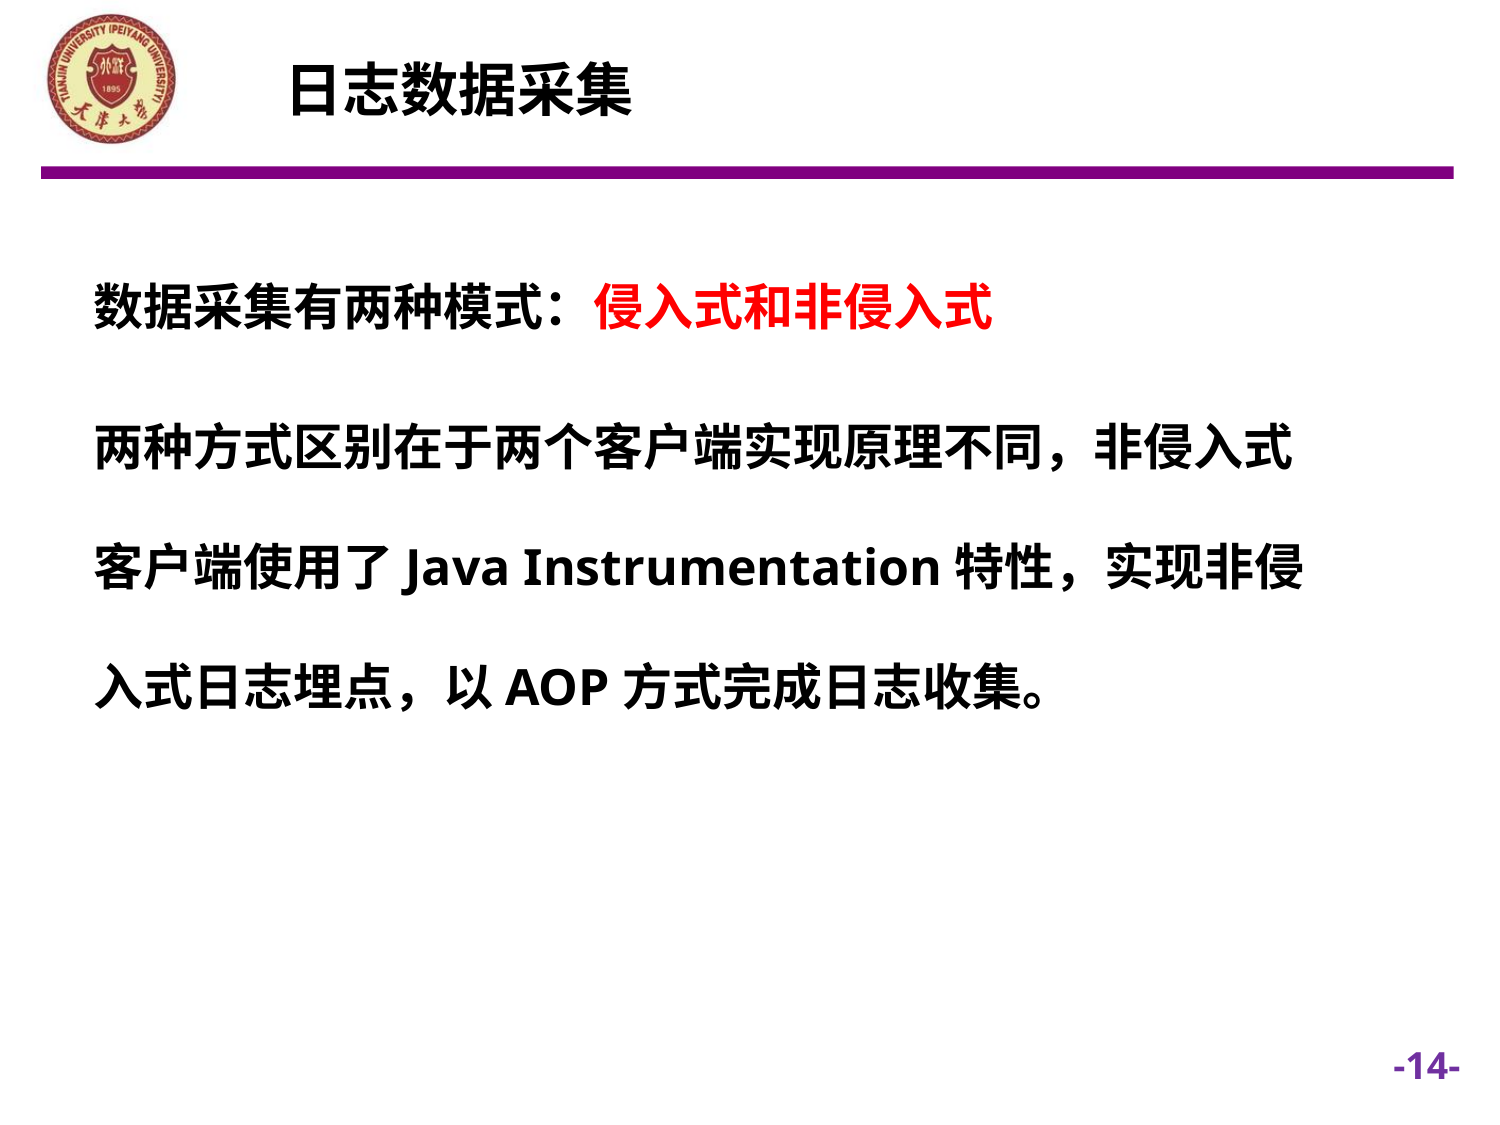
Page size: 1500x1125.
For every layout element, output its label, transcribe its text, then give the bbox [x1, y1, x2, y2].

picture [0, 0, 211, 159]
text_box 日志数据采集 [62, 45, 856, 201]
text_box 数据采集有两种模式：侵入式和非侵入式 两种方式区别在于两个客户端实现原理不同，非侵入式客户端使用了Java Instrumentation特性，实现非侵入式日志埋点，以AOP方式完成日志收集。 [78, 208, 1349, 723]
